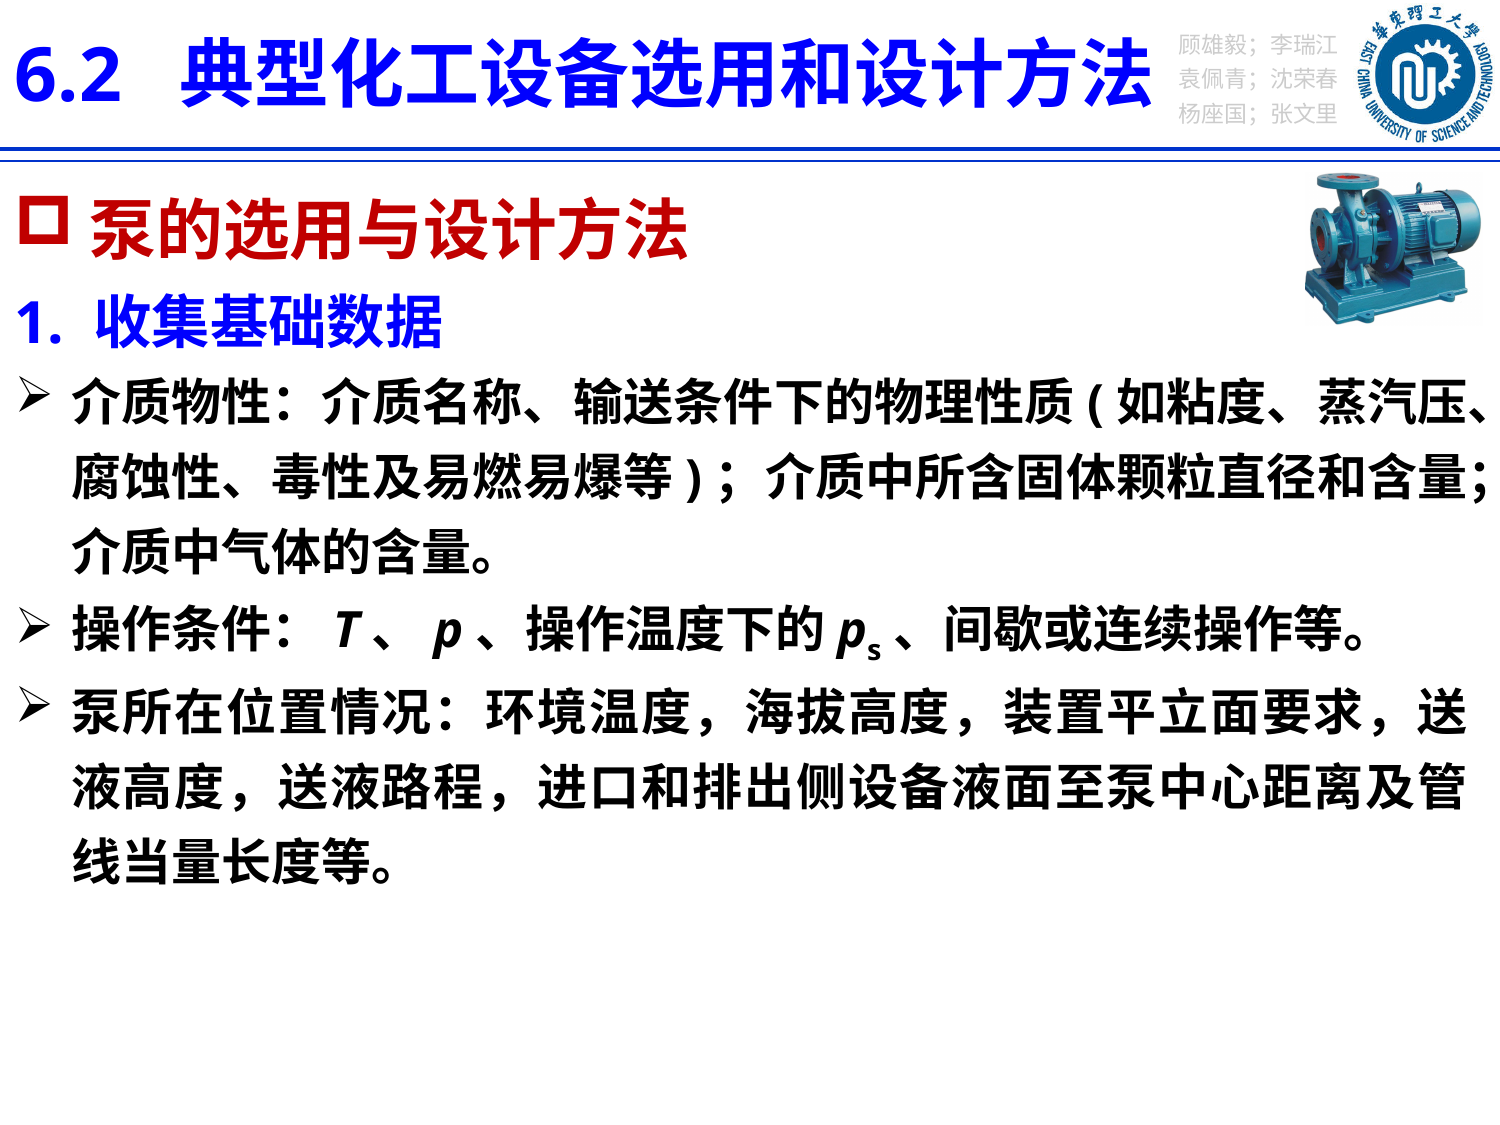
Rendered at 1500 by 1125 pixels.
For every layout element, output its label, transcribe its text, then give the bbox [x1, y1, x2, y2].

picture [1353, 3, 1495, 19]
picture [1353, 124, 1495, 145]
text_box 泵的选用与设计方法 1. 收集基础数据 介质物性：介质名称、输送条件下的物理性质(如粘度、蒸汽压、腐蚀性、毒性及易燃易爆等)；介质中所含固体颗粒直径和含量；介质中气体的含量。 操作条件：T、p、操作温度下的ps、间歇或连续操作等。 泵所在位置情况：环境温度，海拔高度，装置平立面要求，送液高度，送液路程，进口和排出侧设备液面至泵中心距离及管线当量长度等。 [0, 160, 1483, 899]
picture [1304, 172, 1483, 327]
text_box 6.2 典型化工设备选用和设计方法 [0, 19, 1500, 124]
